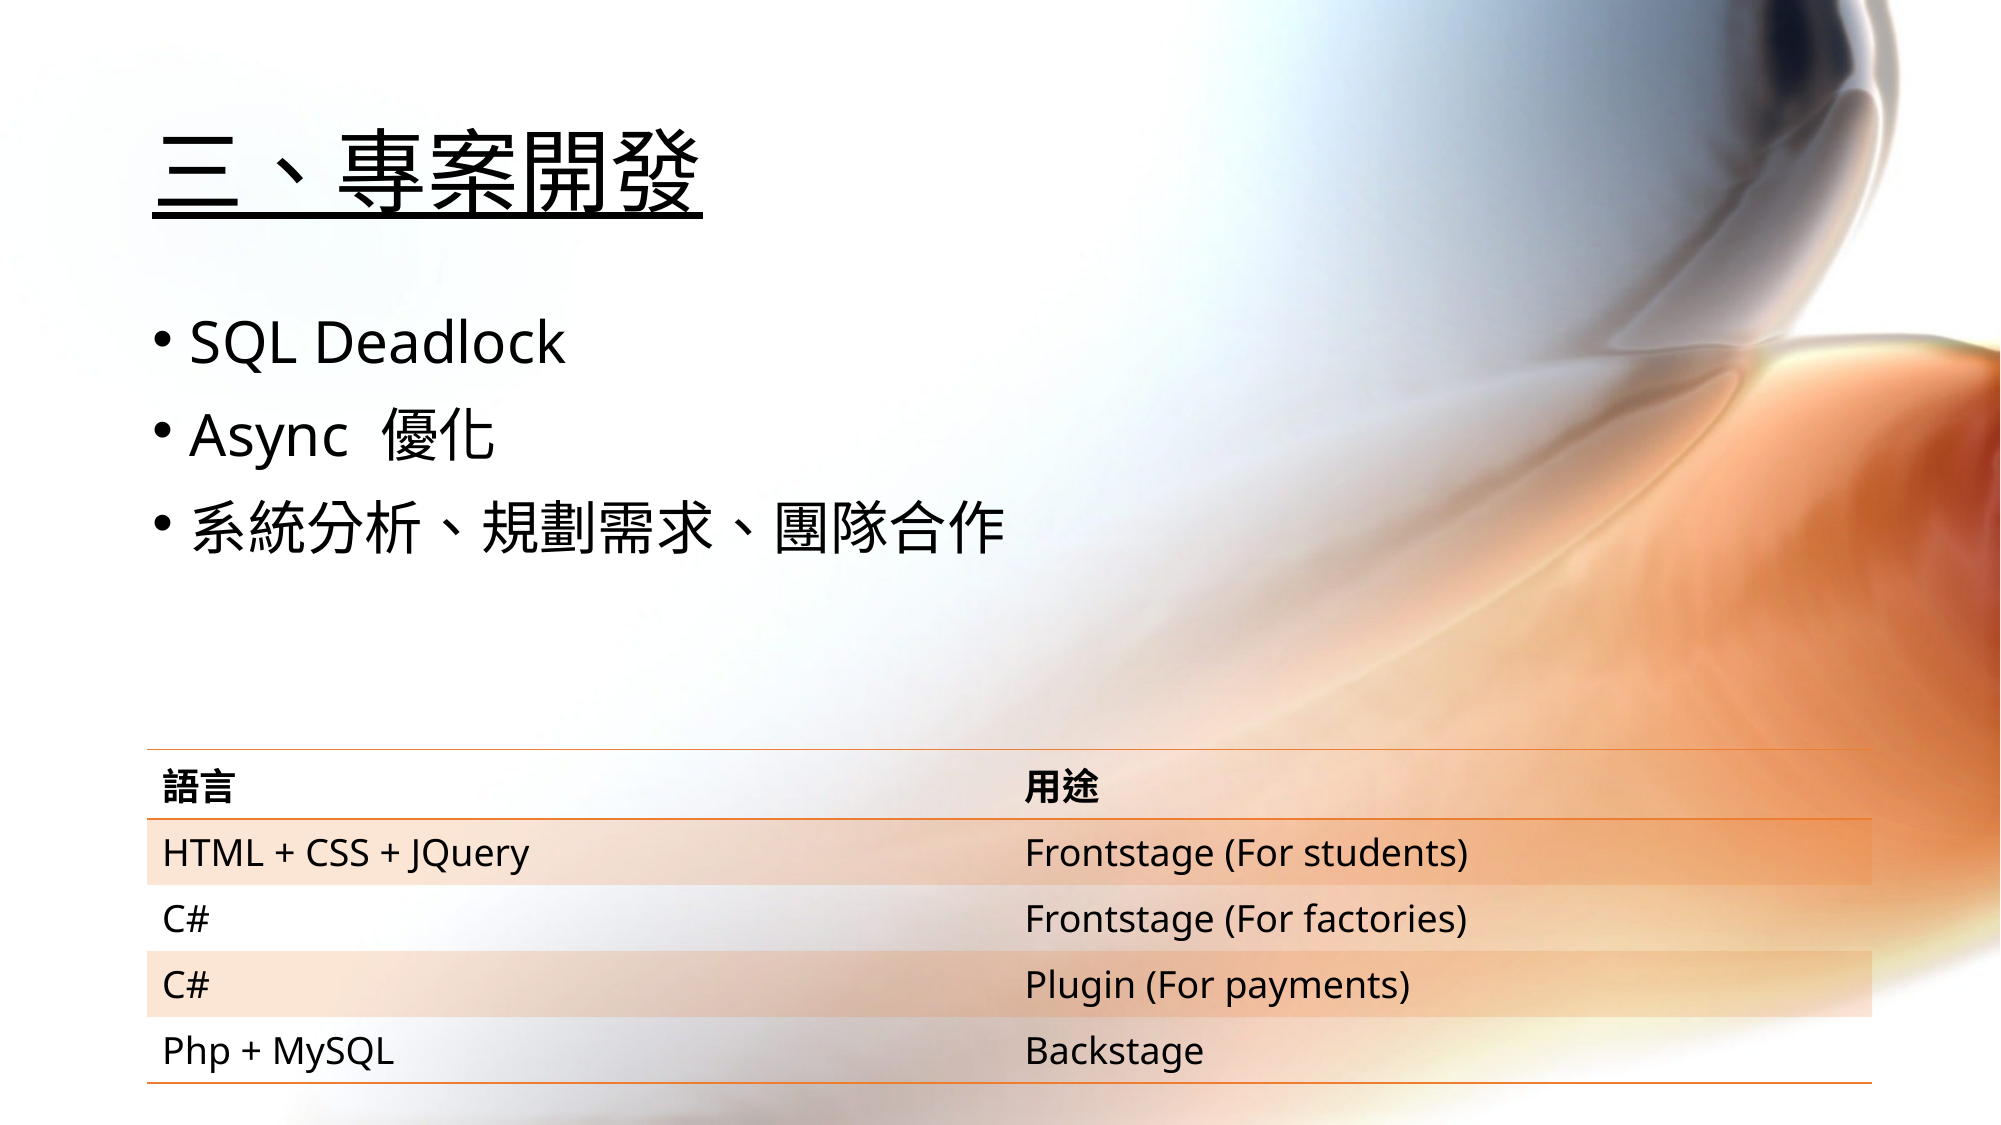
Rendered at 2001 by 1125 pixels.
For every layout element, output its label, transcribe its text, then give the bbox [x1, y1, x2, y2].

table_header 語言 [147, 750, 1010, 818]
table_cell Frontstage (For factories) [1010, 885, 1872, 951]
table_cell C# [147, 885, 1010, 951]
table_cell Plugin (For payments) [1010, 951, 1872, 1017]
text_box SQL Deadlock Async 優化 系統分析、規劃需求、團隊合作 [137, 299, 1863, 711]
table_cell Backstage [1010, 1017, 1872, 1082]
table_cell Php + MySQL [147, 1017, 1010, 1082]
table_cell HTML + CSS + JQuery [147, 820, 1010, 885]
table_cell C# [147, 951, 1010, 1017]
picture [0, 0, 2001, 1125]
table_header 用途 [1010, 750, 1872, 818]
title 三、專案開發 [137, 59, 1863, 278]
table_cell Frontstage (For students) [1010, 820, 1872, 885]
